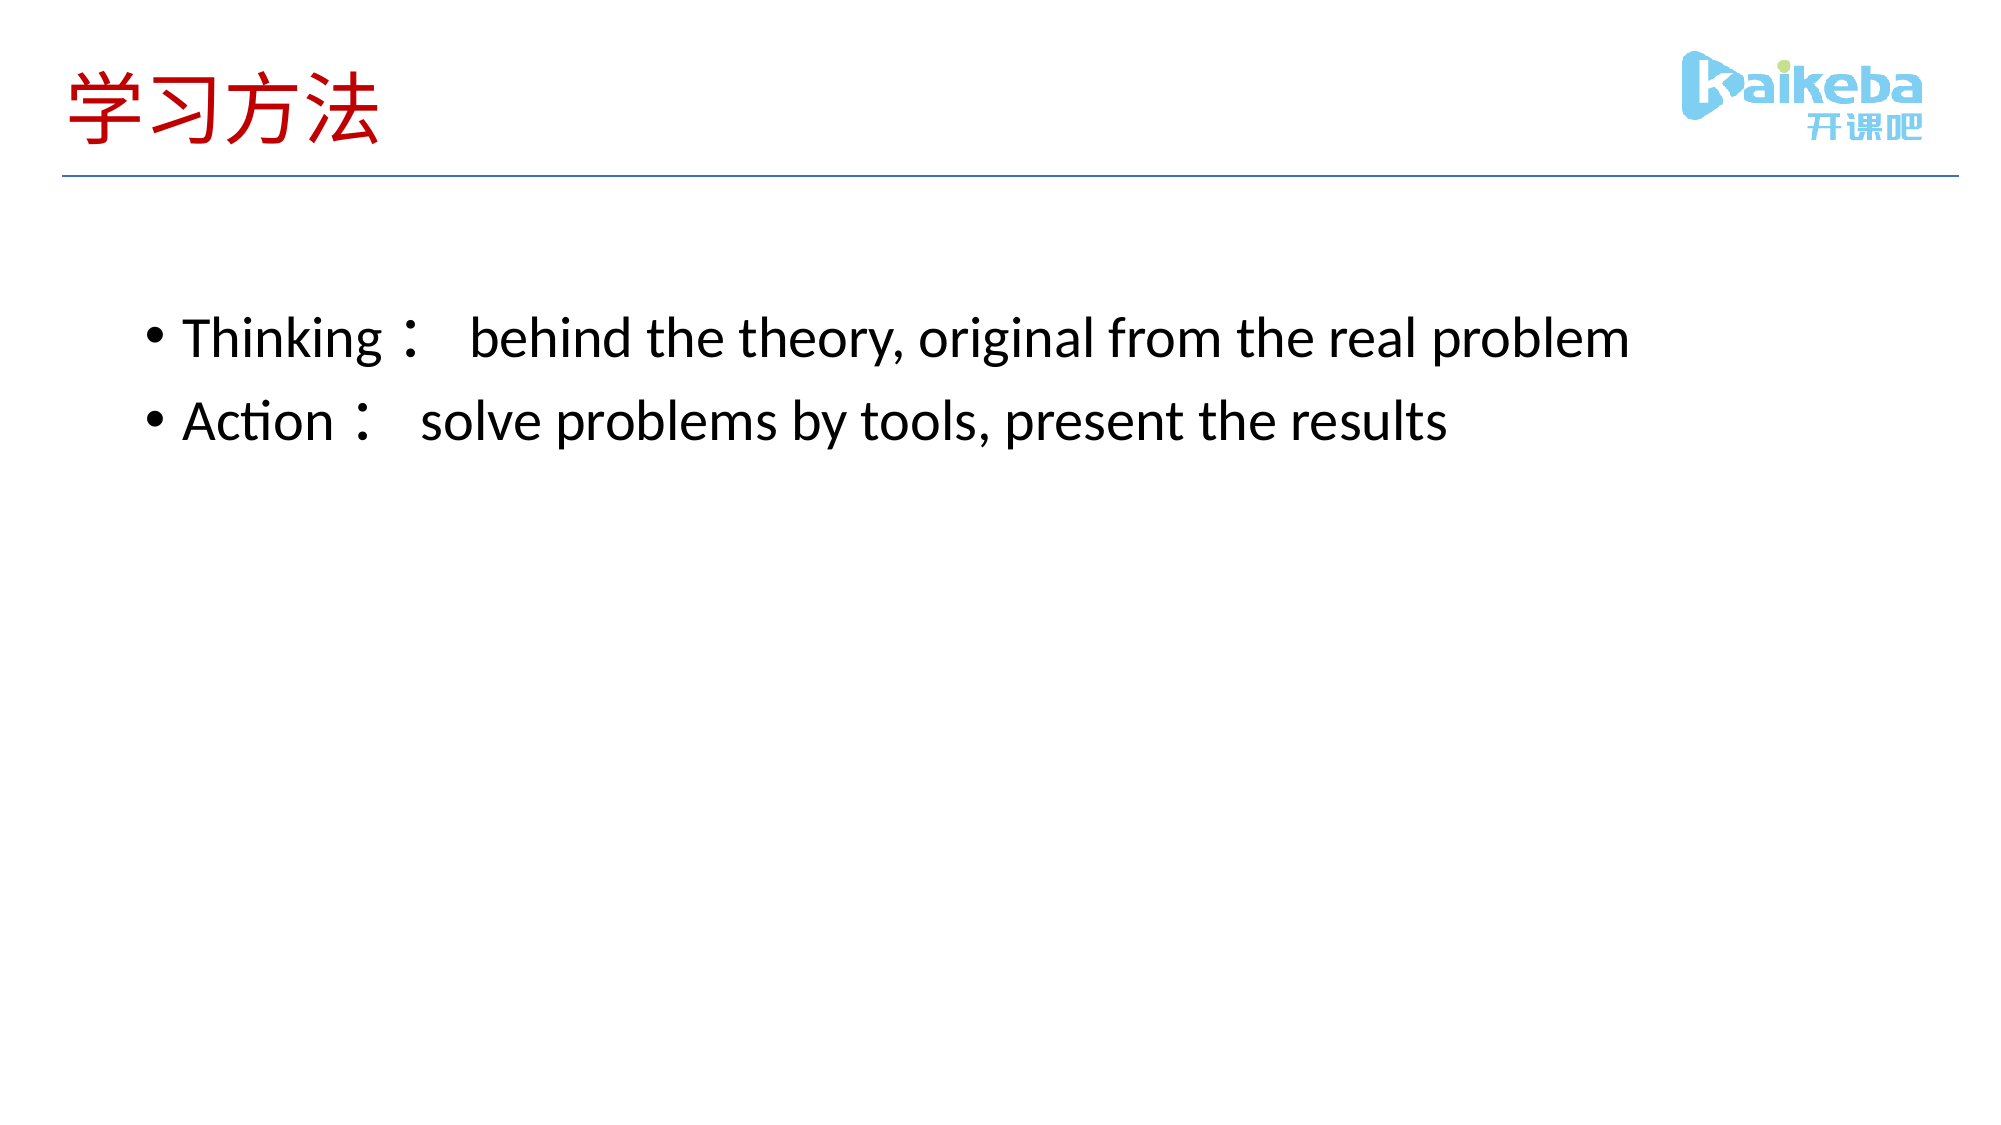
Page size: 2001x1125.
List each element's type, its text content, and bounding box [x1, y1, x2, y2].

list Thinking：behind the theory, original from the real problem Action：solve problems by tools, present the results [136, 298, 1863, 1014]
title 学习方法 [57, 59, 1728, 167]
table_cell 17 [1653, 21, 1950, 167]
